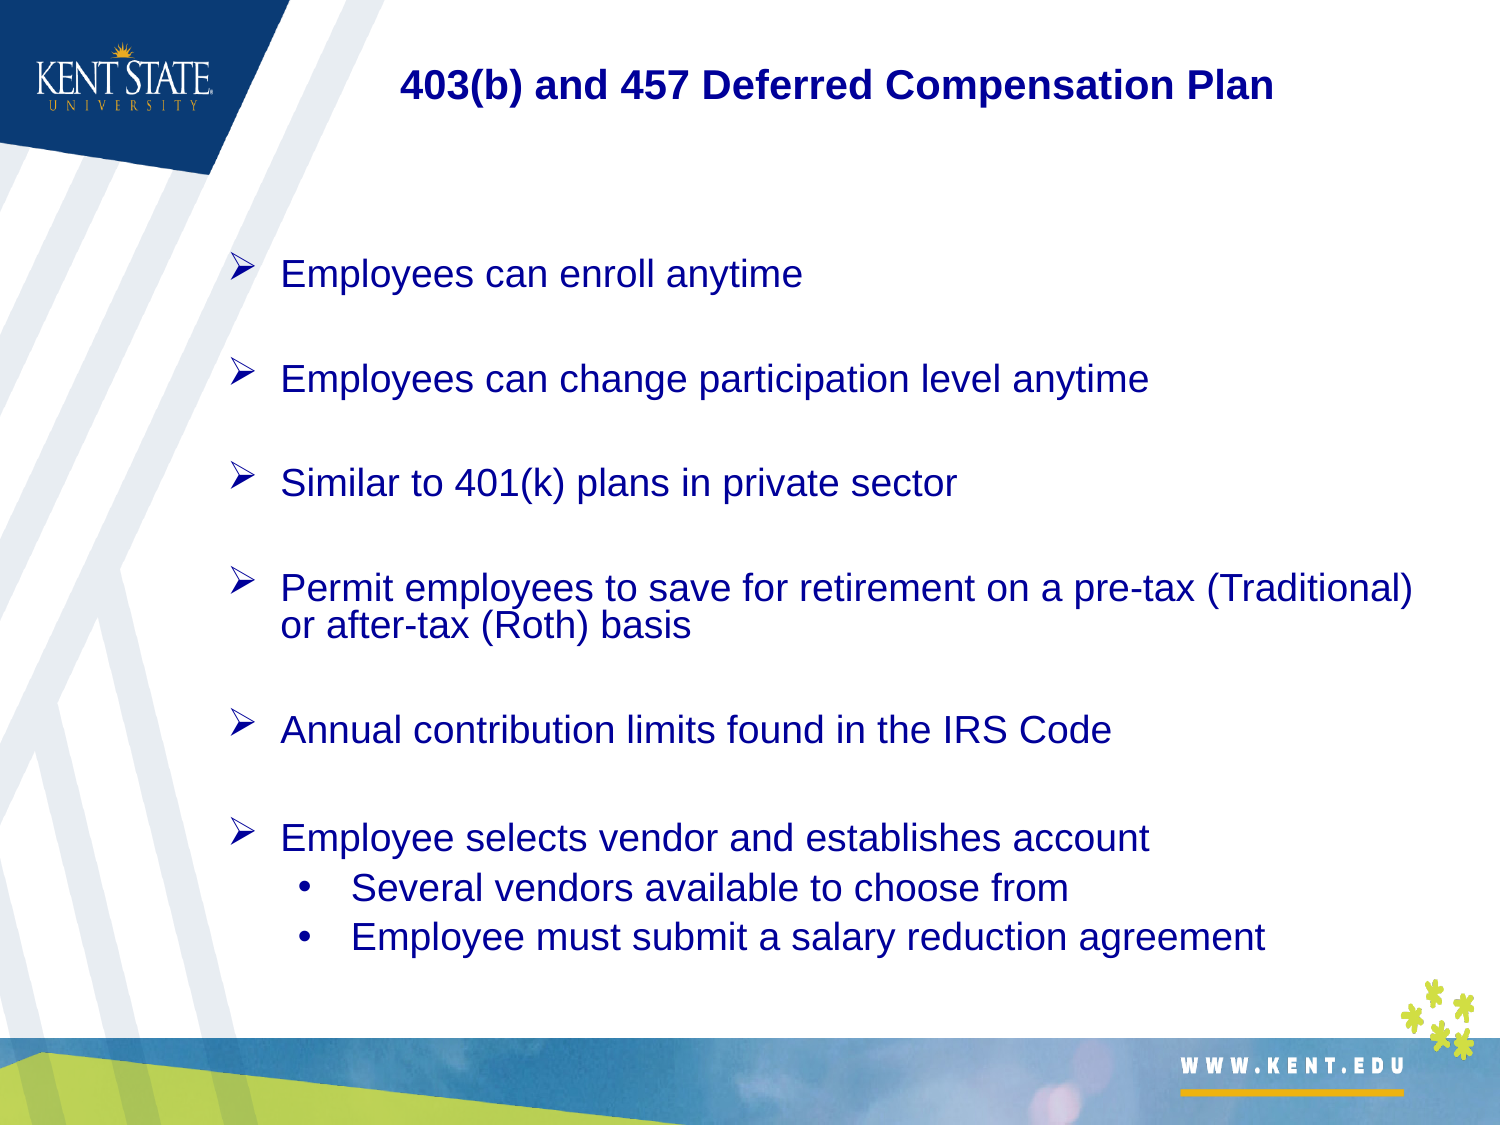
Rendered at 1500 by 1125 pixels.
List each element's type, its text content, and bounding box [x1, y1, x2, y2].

picture [0, 0, 1500, 1125]
text_box 403(b) and 457 Deferred Compensation Plan [212, 50, 1463, 115]
list Employees can enroll anytime Employees can change participation level anytime Similar to 401(k) plans in private sector Permit employees to save for retirement on a pre-tax (Traditional) or after-tax (Roth) basis Annual contribution limits found in the IRS Code Employee selects vendor and establishes account Several vendors available to choose from Employee must submit a salary reduction agreement [212, 249, 1463, 967]
